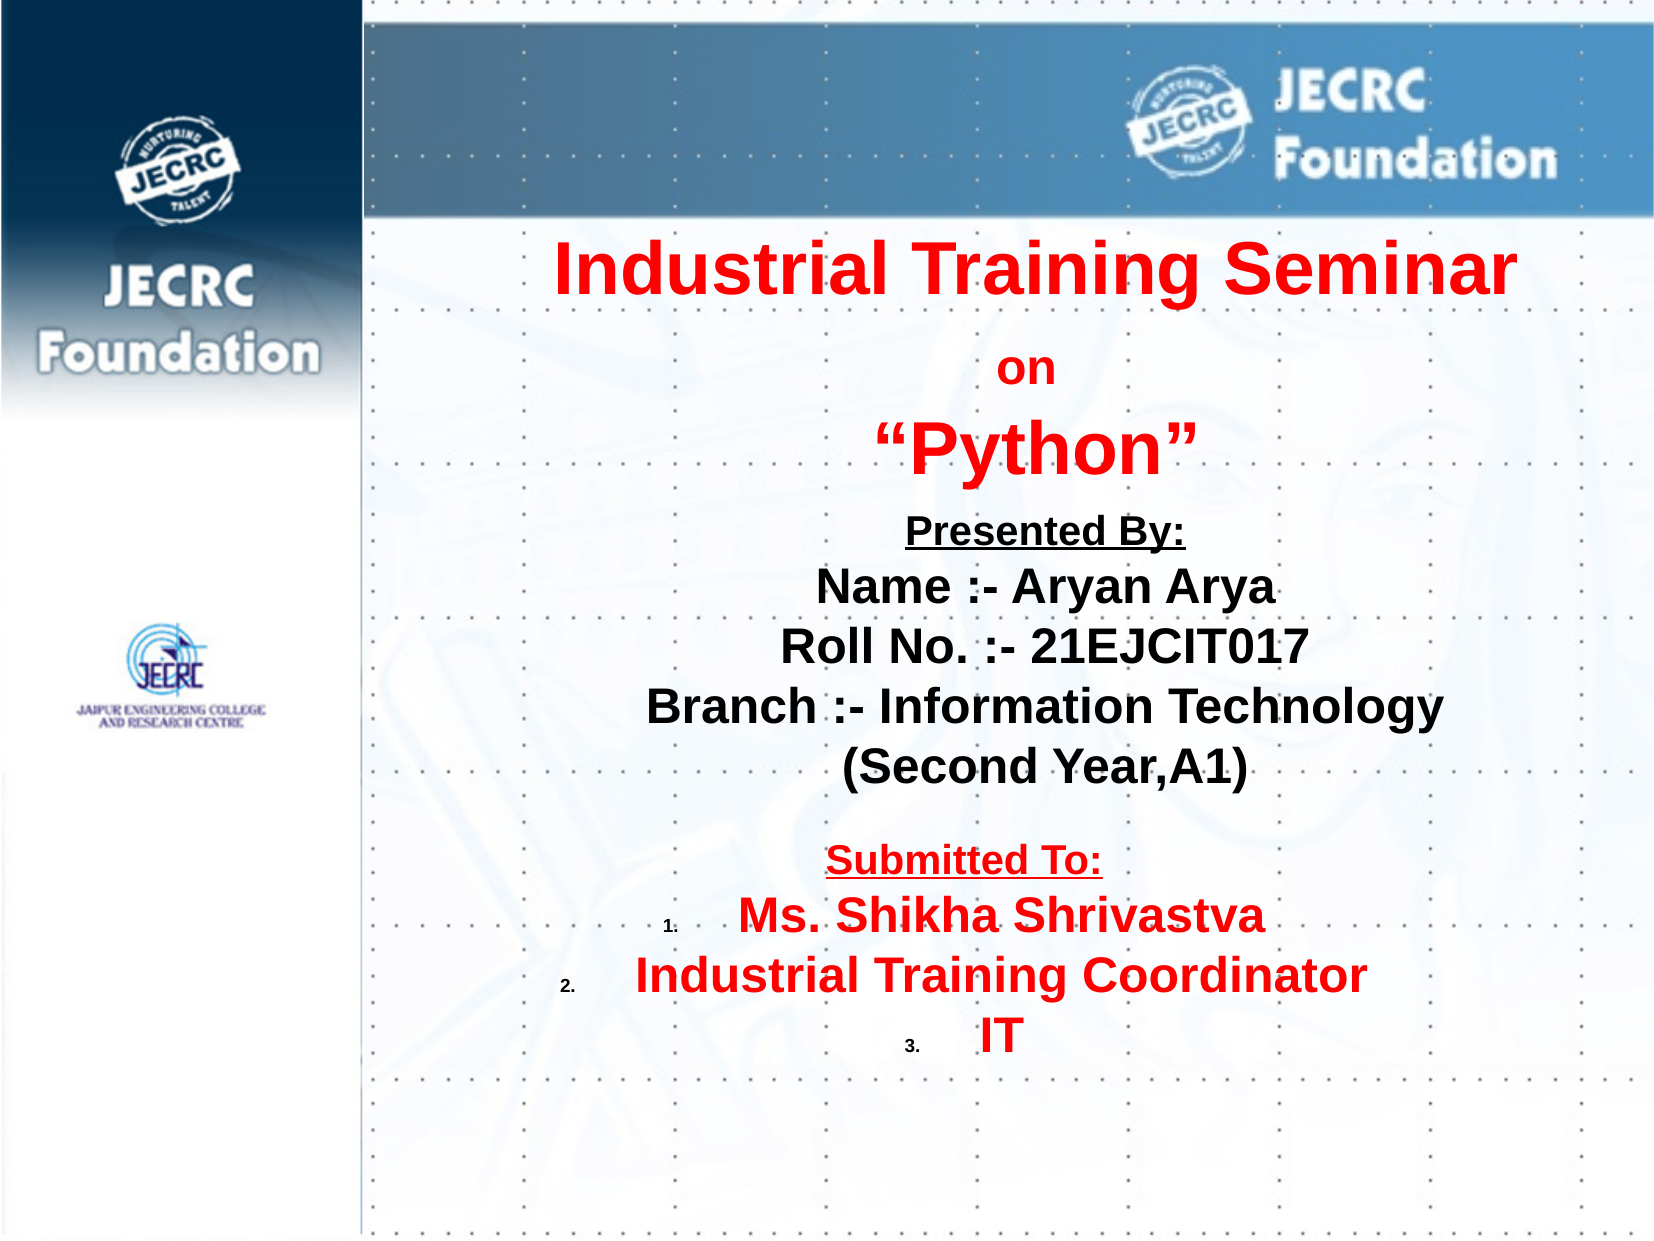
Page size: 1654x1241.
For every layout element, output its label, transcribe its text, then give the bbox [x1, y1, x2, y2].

text_box Presented By: Name :- Aryan Arya Roll No. :- 21EJCIT017 Branch :- Information Technology (Second Year,A1) [514, 495, 1577, 802]
picture [0, 0, 364, 1236]
text_box Submitted To: Ms. Shikha Shrivastva Industrial Training Coordinator IT [526, 832, 1402, 1063]
title [369, 49, 1572, 257]
text_box Industrial Training Seminar on “Python” [553, 219, 1521, 491]
